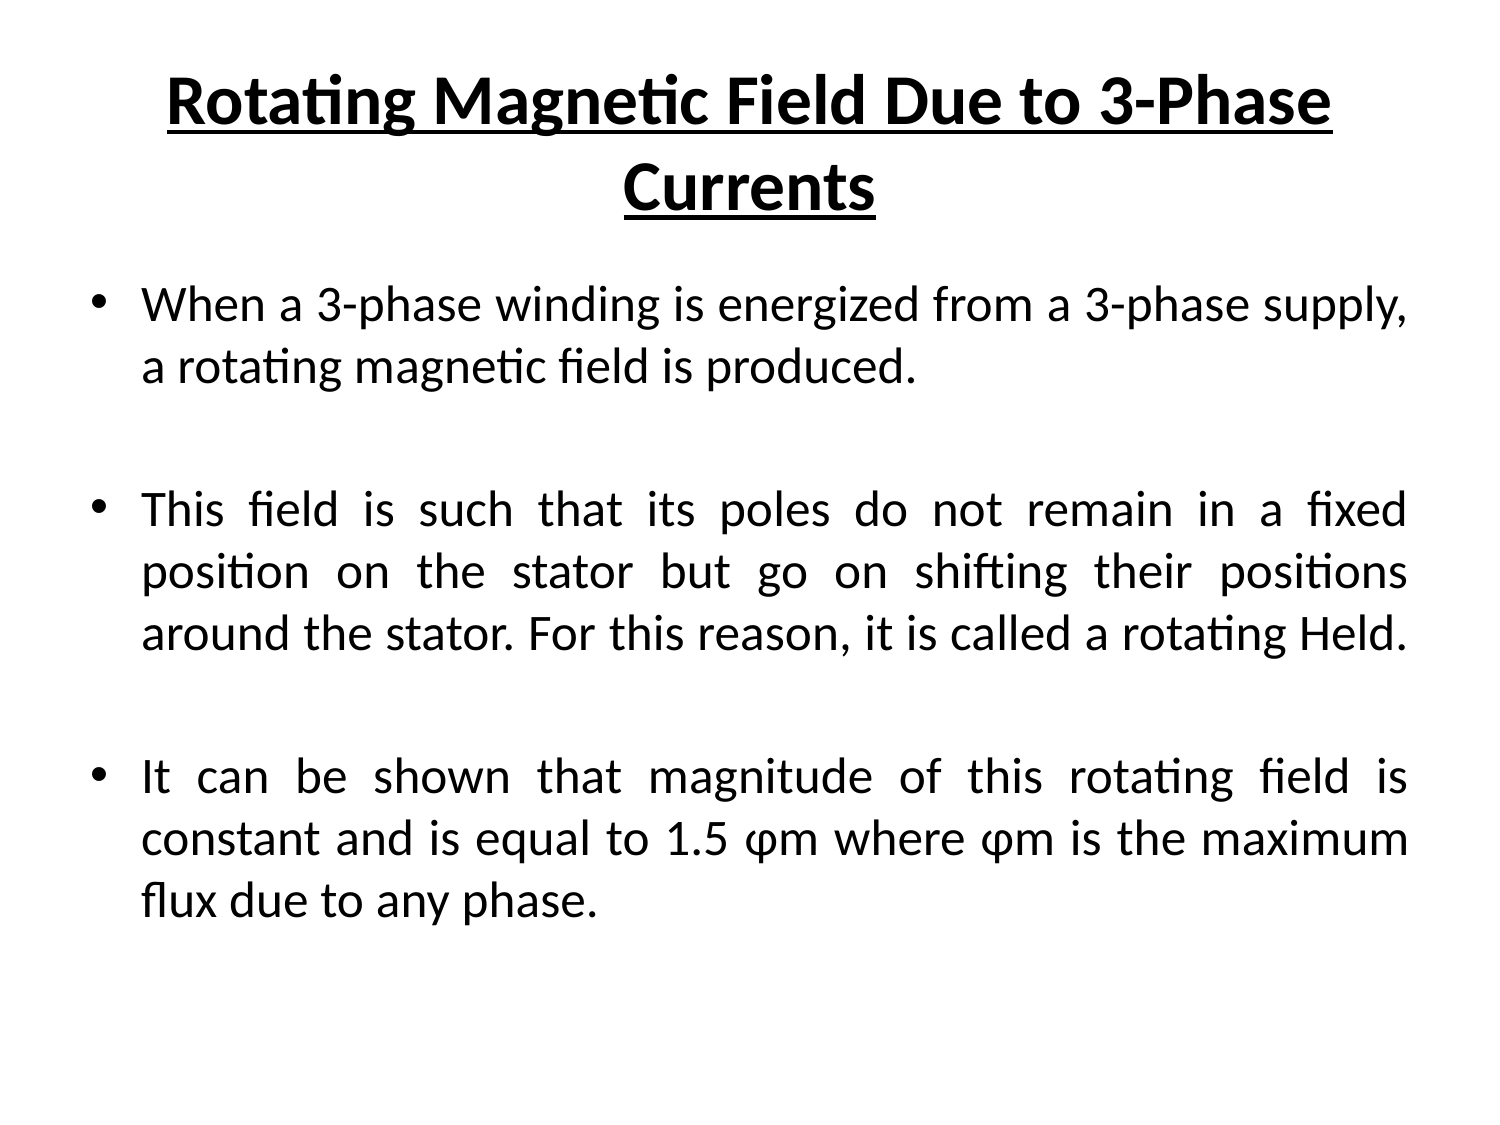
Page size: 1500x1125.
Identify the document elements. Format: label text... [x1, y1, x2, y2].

list When a 3-phase winding is energized from a 3-phase supply, a rotating magnetic field is produced. This field is such that its poles do not remain in a fixed position on the stator but go on shifting their positions around the stator. For this reason, it is called a rotating Held. It can be shown that magnitude of this rotating field is constant and is equal to 1.5 φm where φm is the maximum flux due to any phase. [75, 262, 1425, 1005]
title Rotating Magnetic Field Due to 3-Phase Currents [75, 45, 1425, 233]
